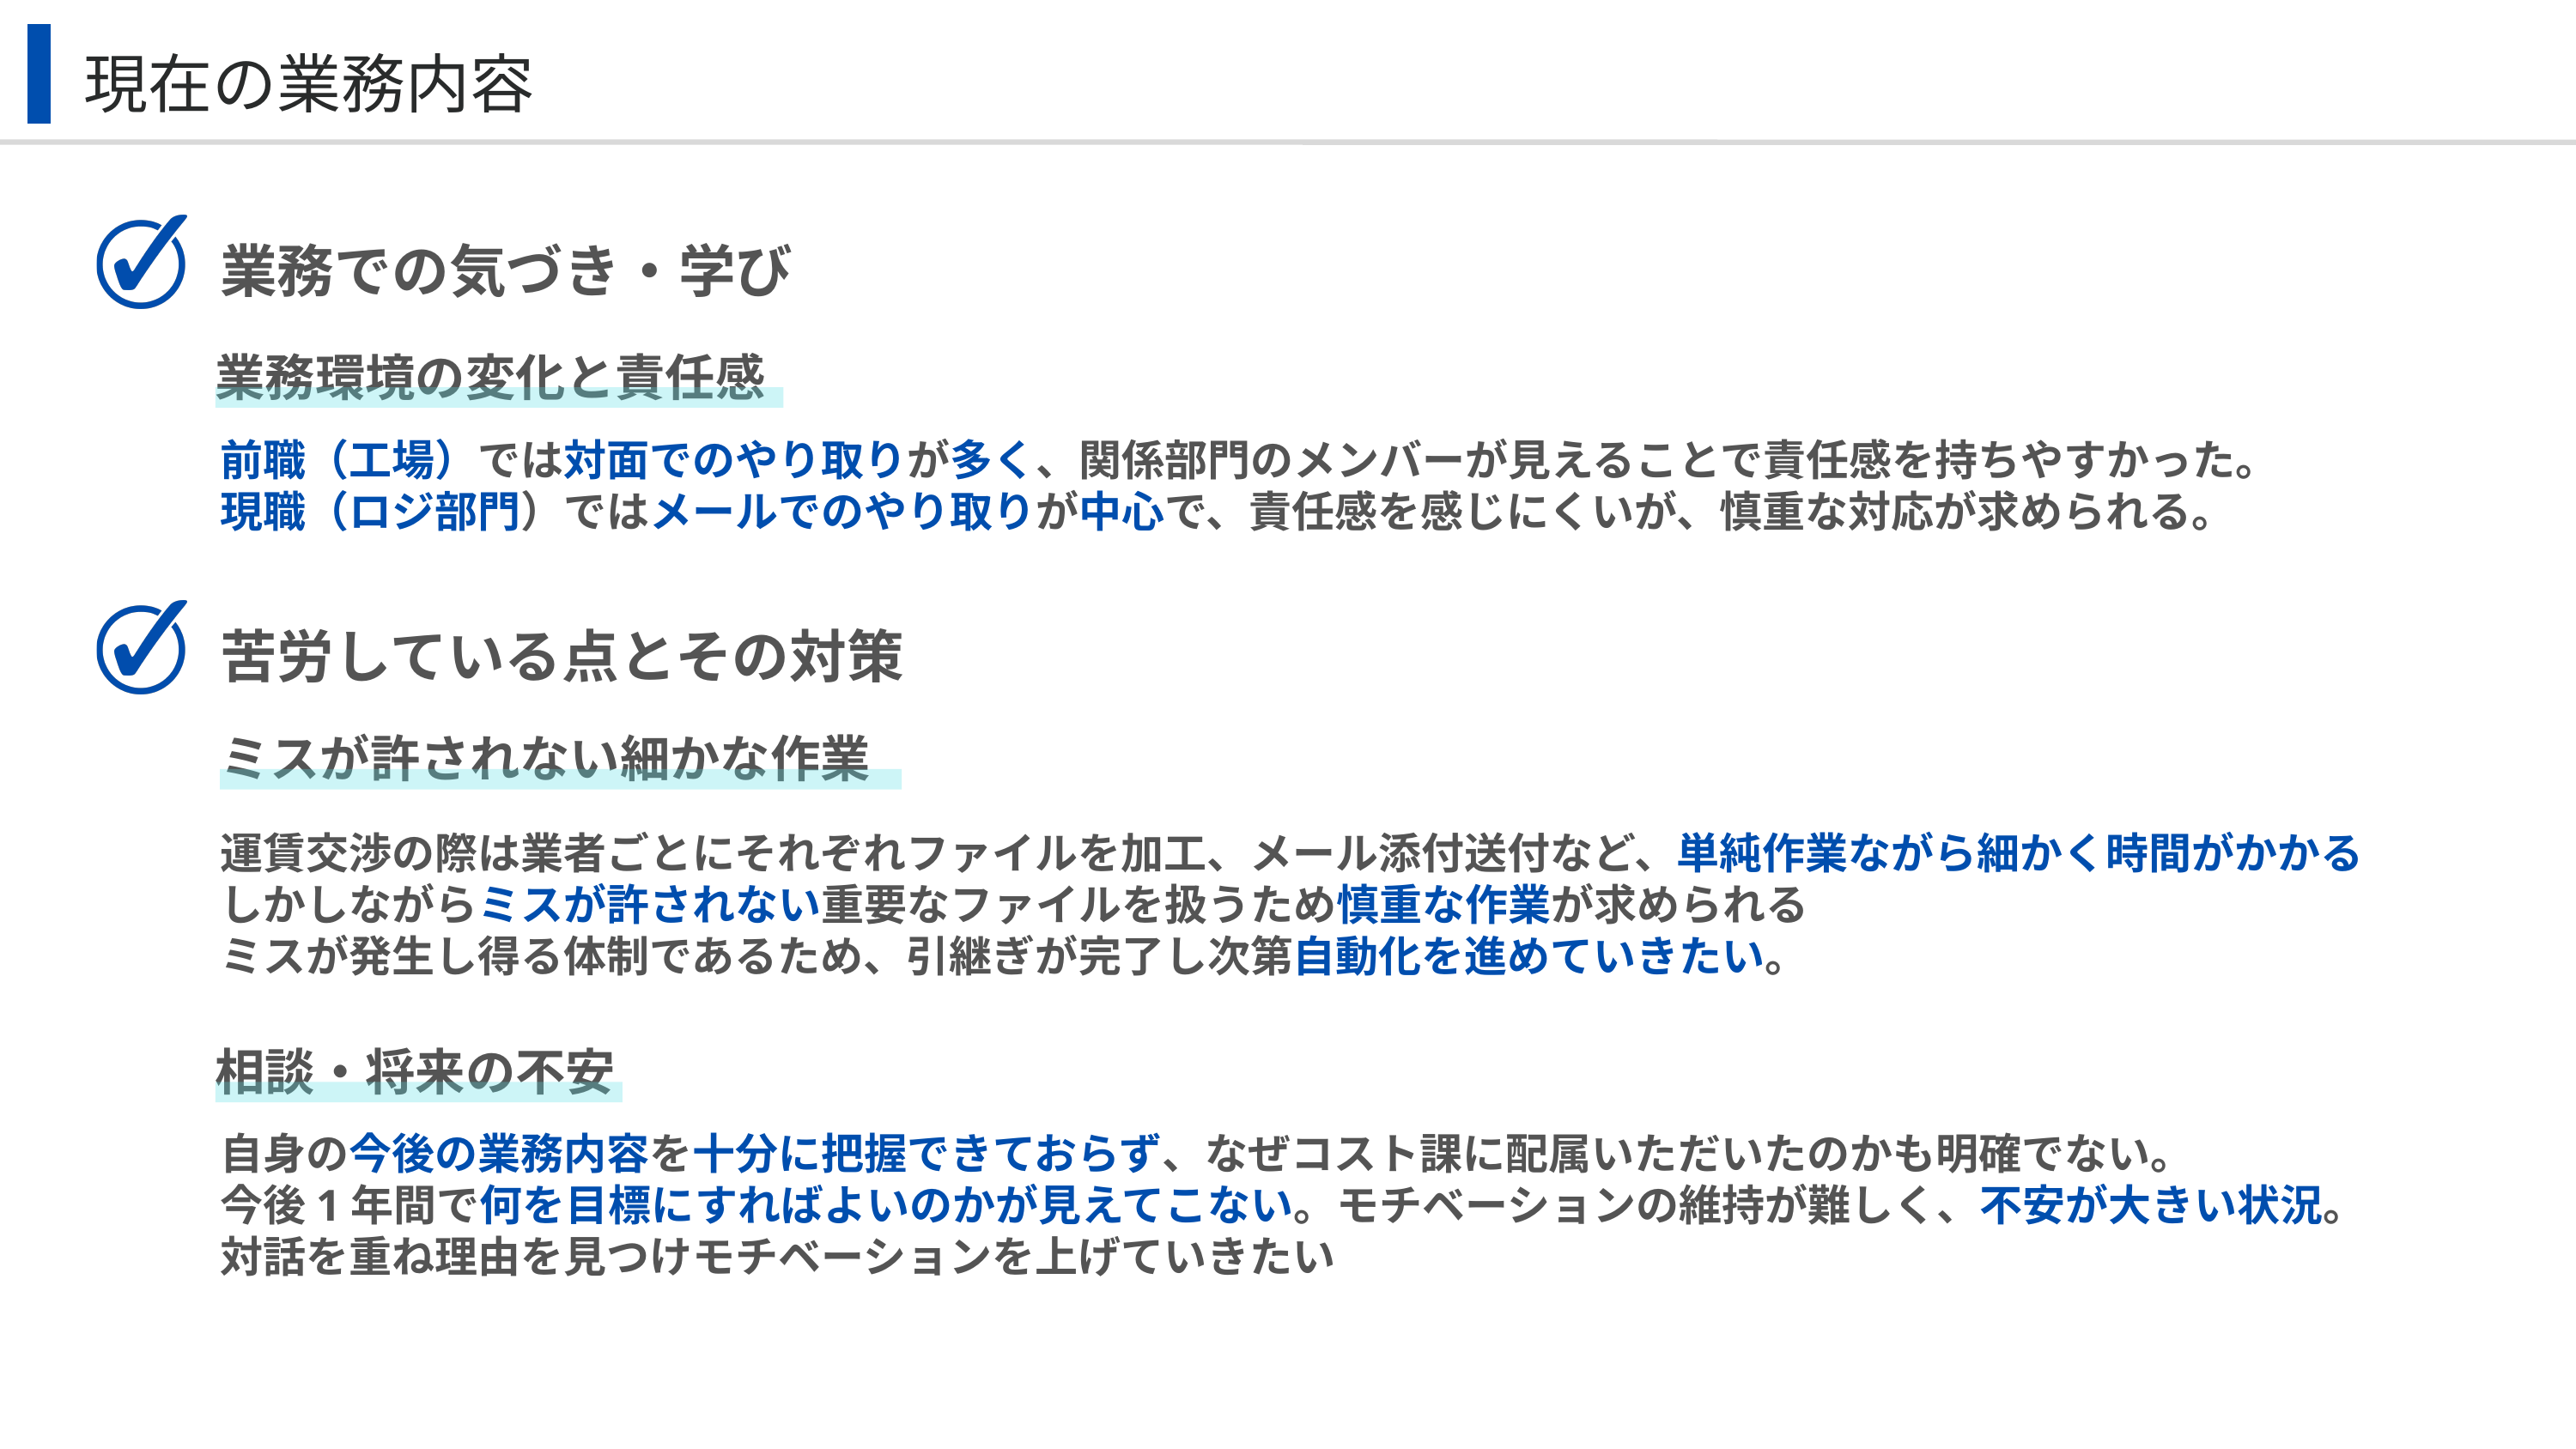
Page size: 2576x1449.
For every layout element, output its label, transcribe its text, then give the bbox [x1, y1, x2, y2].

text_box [219, 750, 902, 791]
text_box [215, 368, 784, 409]
text_box 運賃交渉の際は業者ごとにそれぞれファイルを加工、メール添付送付など、単純作業ながら細かく時間がかかる しかしながらミスが許されない重要なファイルを扱うため慎重な作業が求められる ミスが発生し得る体制であるため、引継ぎが完了し次第自動化を進めていきたい。 [220, 826, 2432, 981]
text_box 業務環境の変化と責任感 [215, 345, 811, 406]
text_box 相談・将来の不安 [215, 1040, 665, 1100]
text_box [96, 215, 187, 309]
text_box [96, 600, 187, 694]
text_box 現在の業務内容 [83, 24, 2432, 121]
text_box 苦労している点とその対策 [220, 620, 999, 689]
text_box 前職（工場）では対面でのやり取りが多く、関係部門のメンバーが見えることで責任感を持ちやすかった。 現職（ロジ部門）ではメールでのやり取りが中心で、責任感を感じにくいが、慎重な対応が求められる。 [220, 433, 2297, 537]
text_box 自身の今後の業務内容を十分に把握できておらず、なぜコスト課に配属いただいたのかも明確でない。 今後1年間で何を目標にすればよいのかが見えてこない。モチベーションの維持が難しく、不安が大きい状況。 対話を重ね理由を見つけモチベーションを上げていきたい [220, 1126, 2432, 1282]
text_box ミスが許されない細かな作業 [220, 727, 923, 788]
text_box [215, 1063, 623, 1104]
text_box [27, 23, 52, 124]
text_box 業務での気づき・学び [220, 234, 902, 304]
